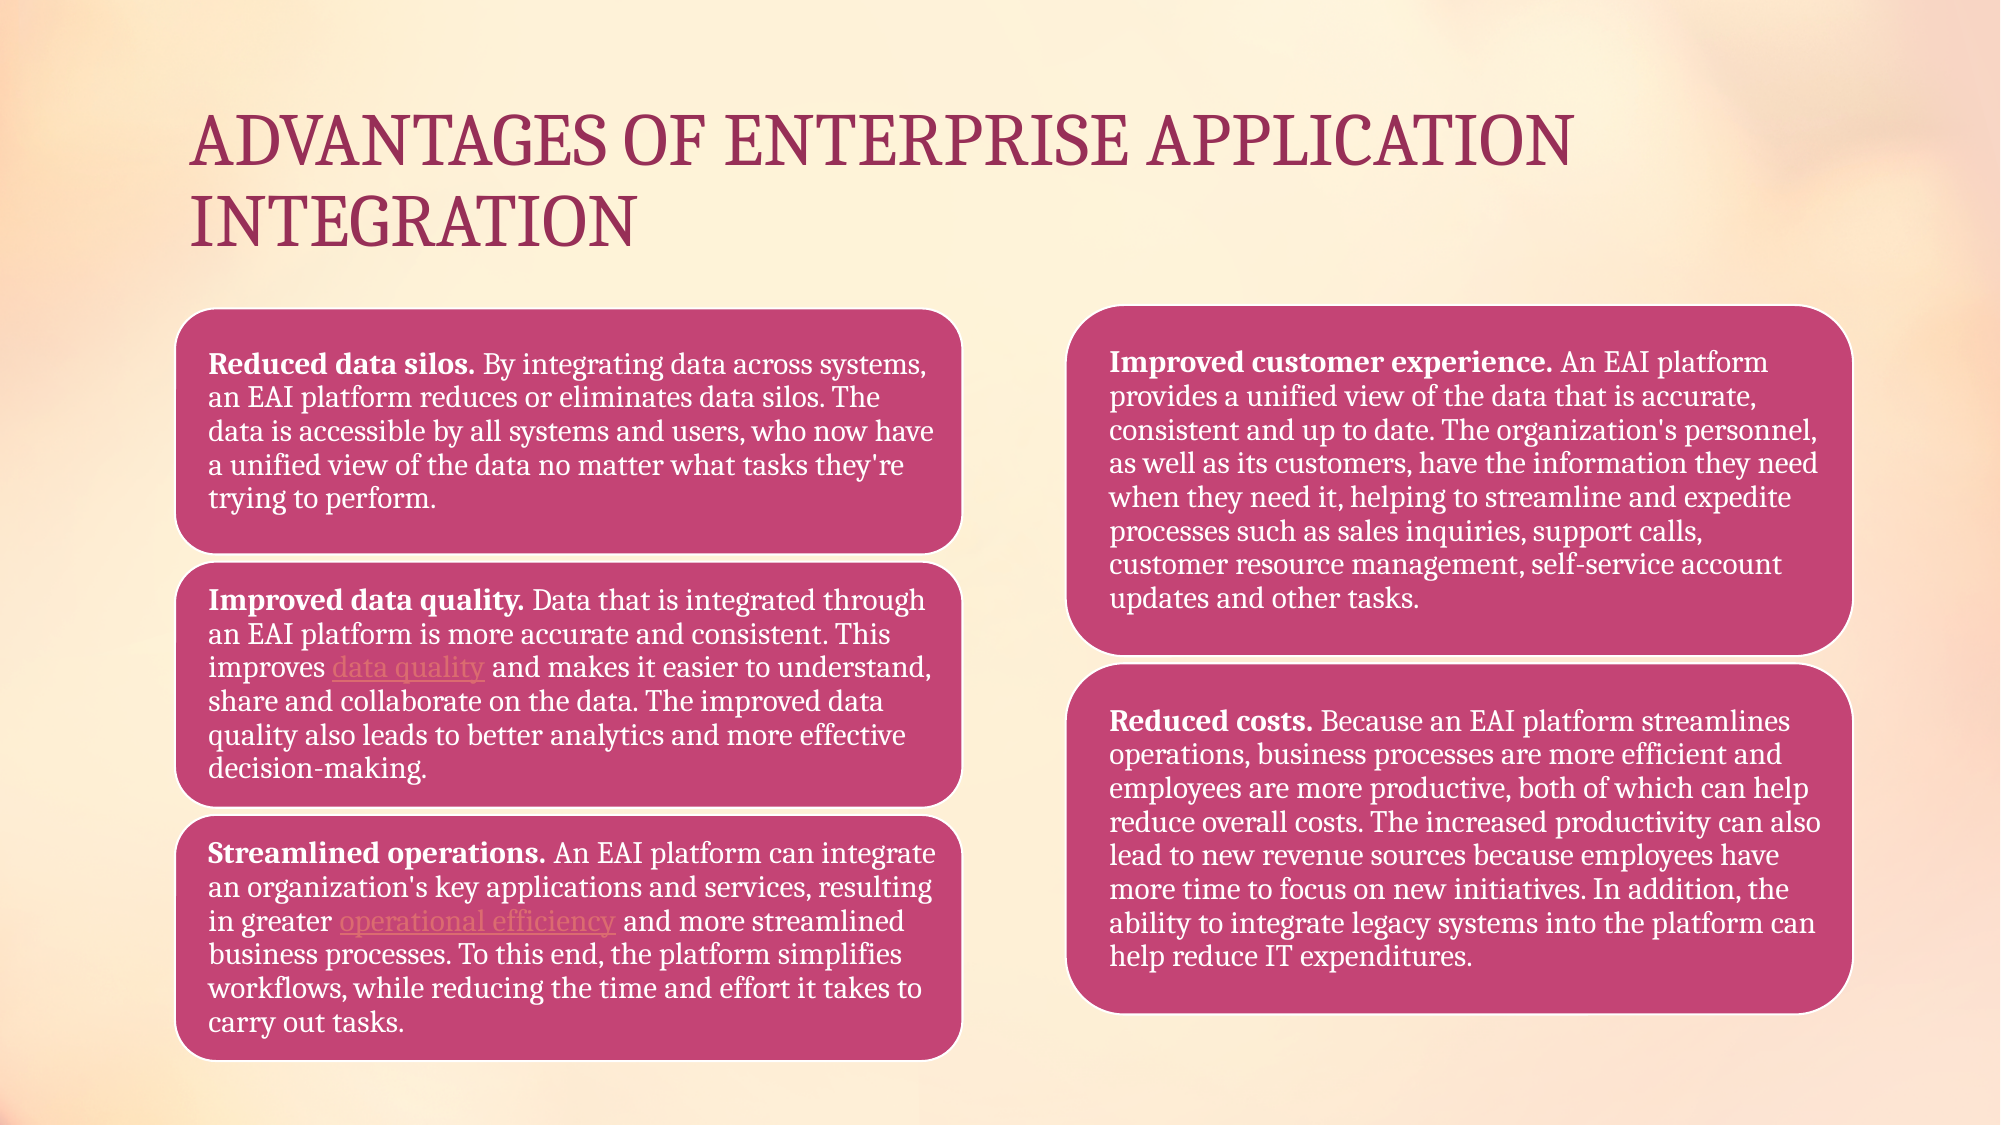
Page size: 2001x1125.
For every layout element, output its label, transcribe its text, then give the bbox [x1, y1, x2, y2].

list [174, 283, 963, 1086]
picture [0, 0, 2001, 1125]
title ADVANTAGES OF ENTERPRISE APPLICATION INTEGRATION [174, 75, 1825, 271]
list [1065, 283, 1854, 1036]
